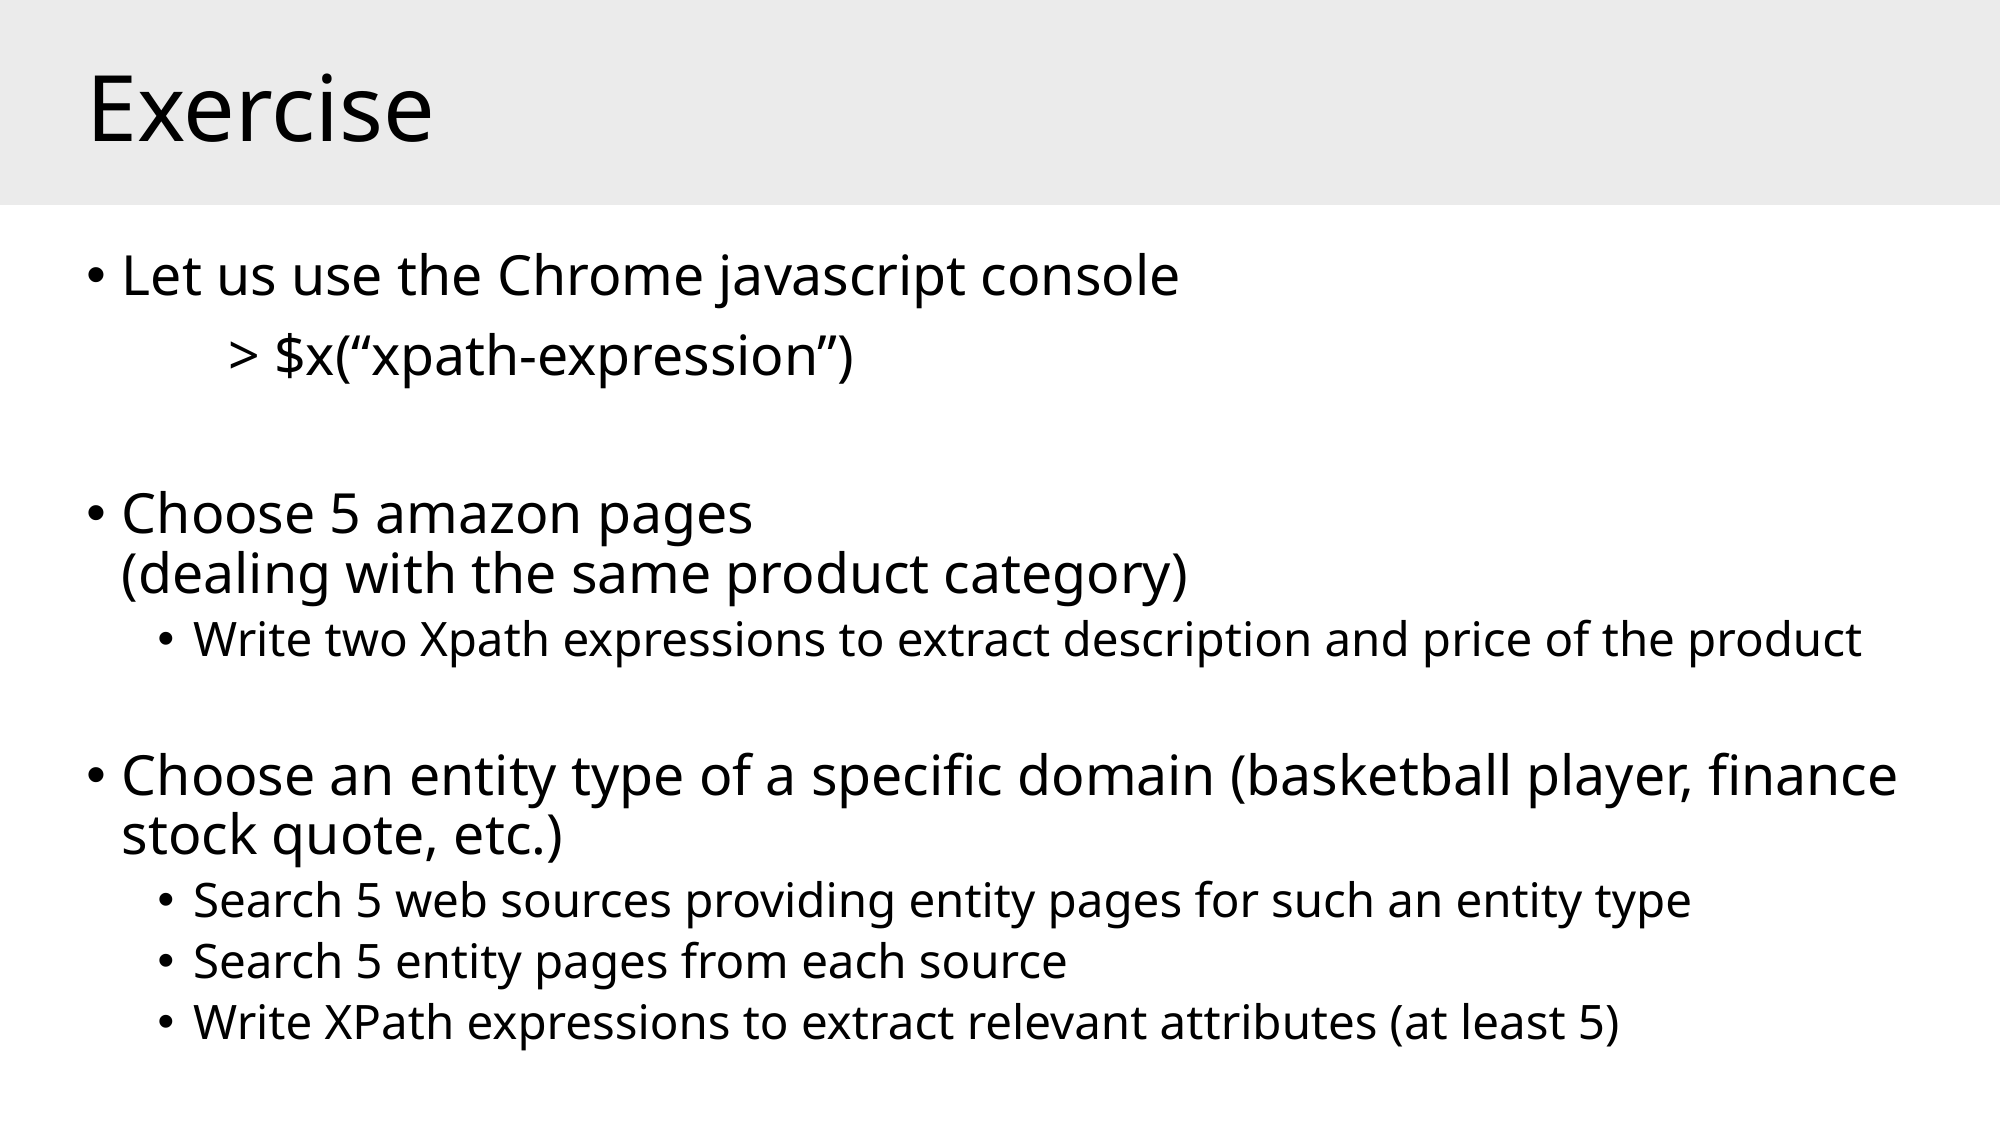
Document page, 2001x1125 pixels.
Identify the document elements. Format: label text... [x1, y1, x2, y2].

title Exercise [71, 53, 1929, 171]
list Let us use the Chrome javascript console > $x(“xpath-expression”) Choose 5 amazon pages (dealing with the same product category) Write two Xpath expressions to extract description and price of the product Choose an entity type of a specific domain (basketball player, finance stock quote, etc.) Search 5 web sources providing entity pages for such an entity type Search 5 entity pages from each source Write XPath expressions to extract relevant attributes (at least 5) [71, 240, 1929, 1072]
